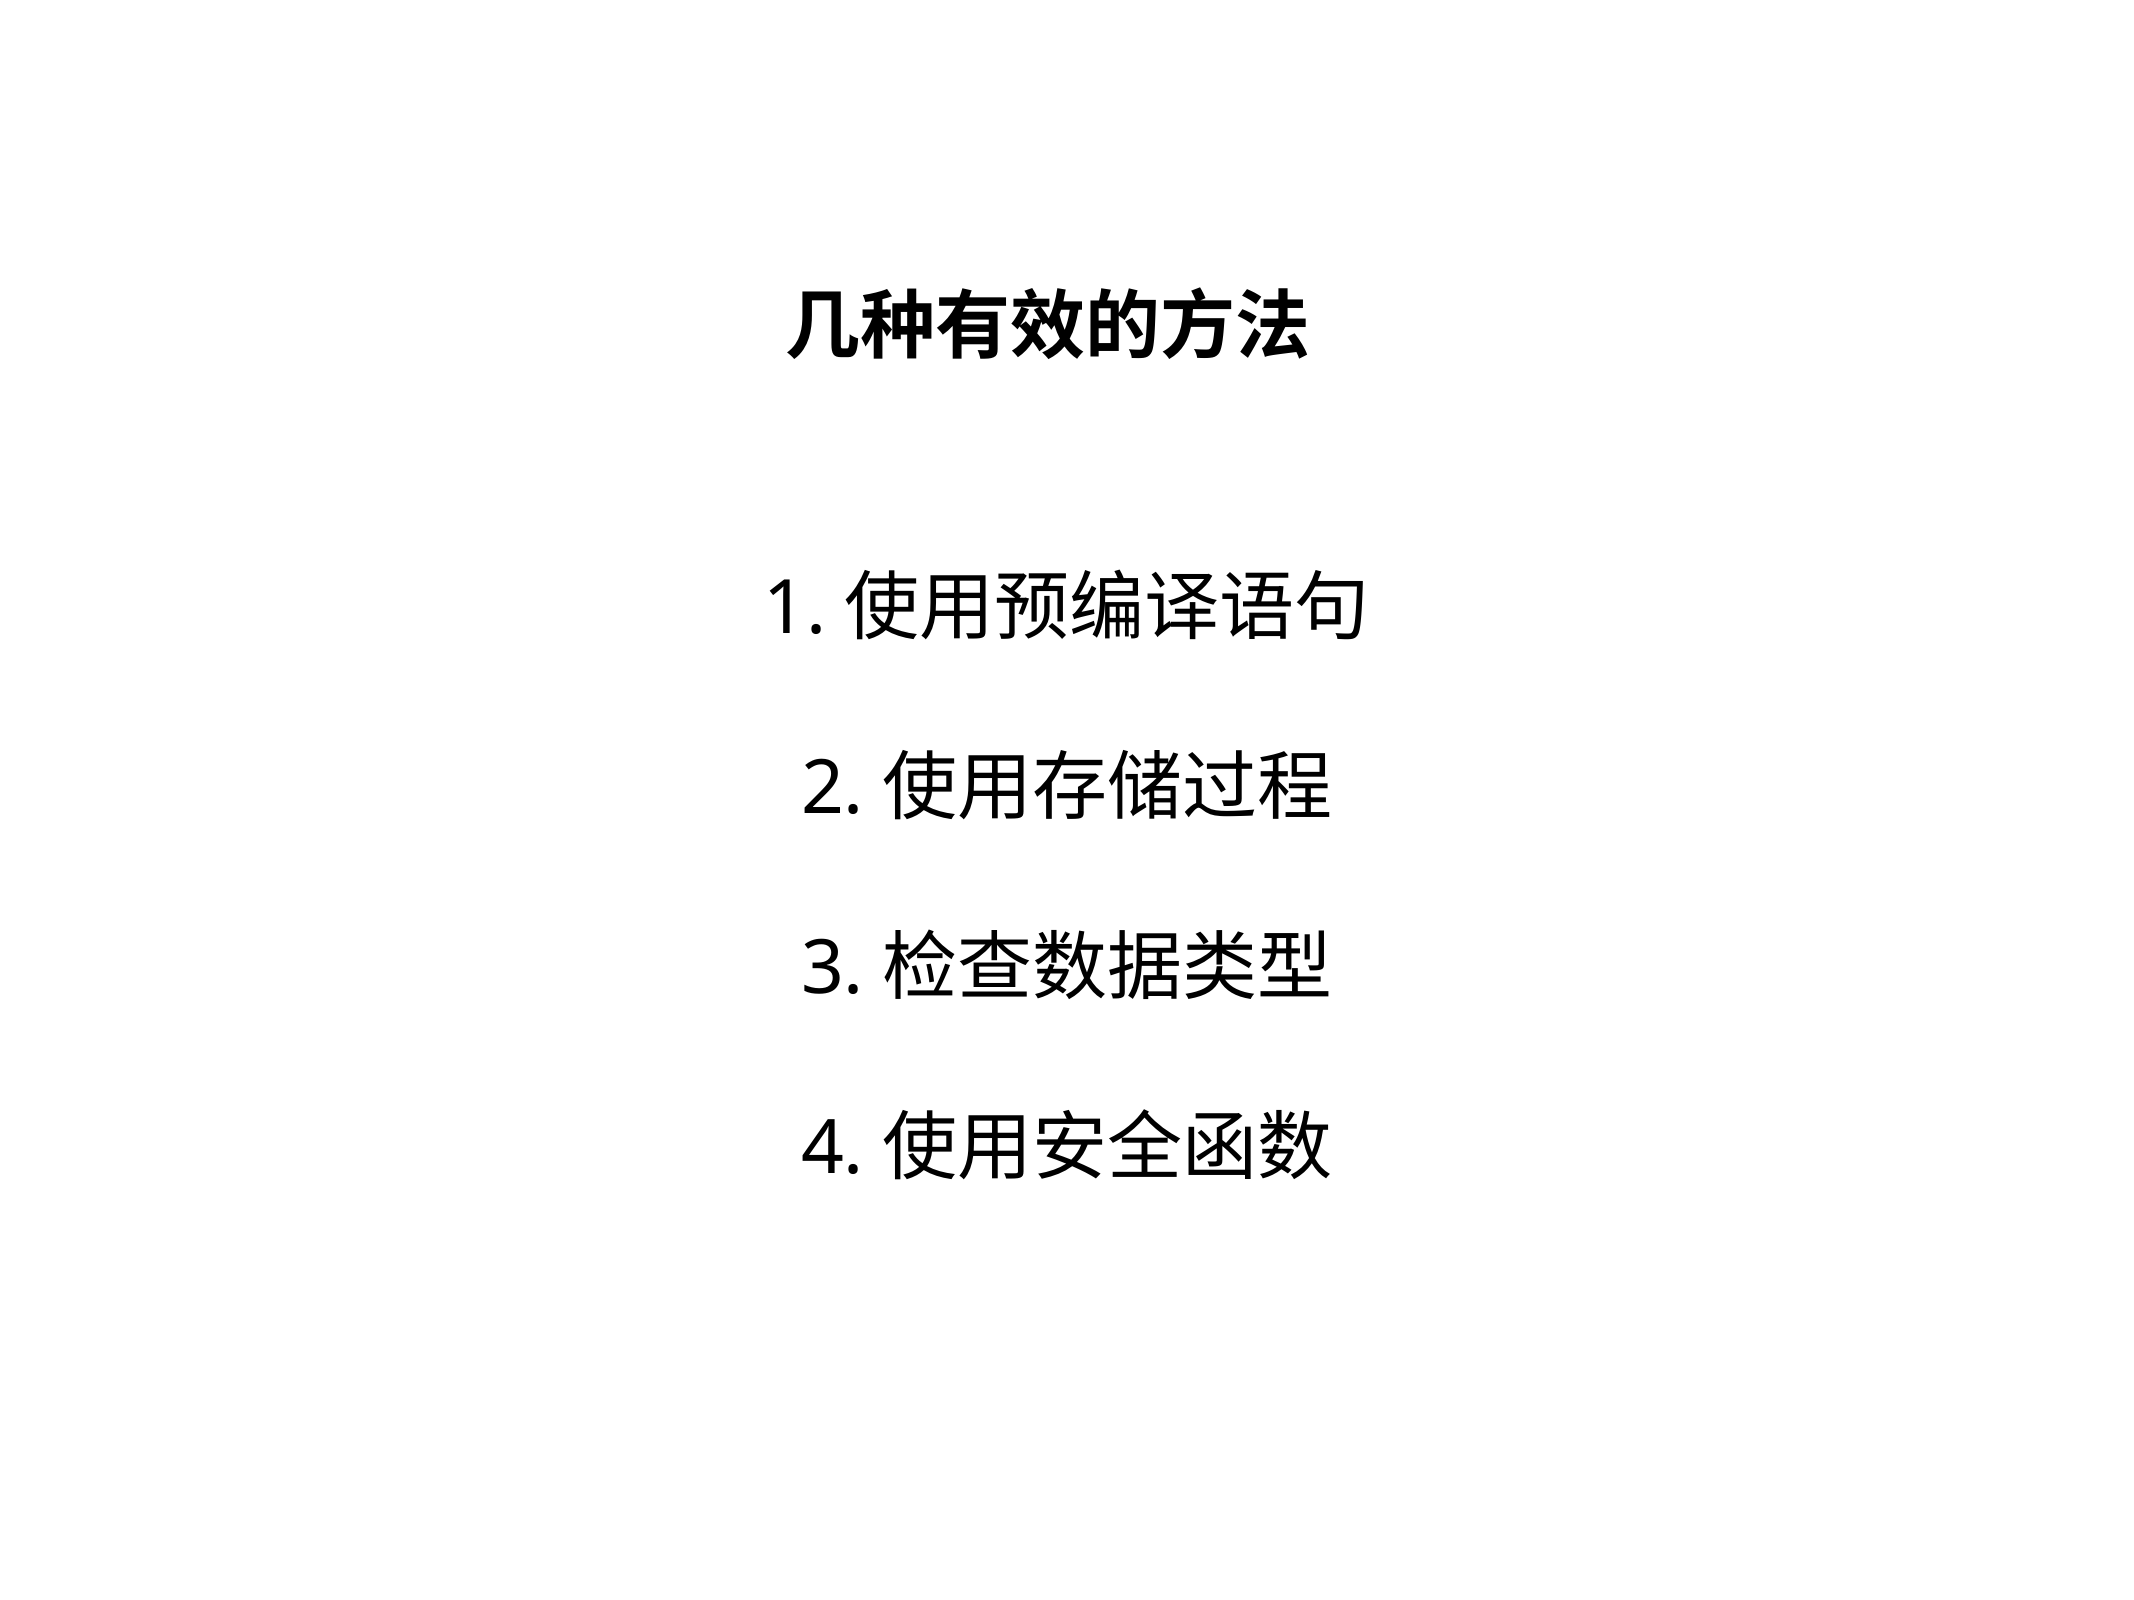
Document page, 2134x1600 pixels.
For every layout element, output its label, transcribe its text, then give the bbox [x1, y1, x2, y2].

text_box 几种有效的方法 [776, 269, 1319, 377]
text_box 1.使用预编译语句 2.使用存储过程 3.检查数据类型 4.使用安全函数 [755, 550, 1378, 1198]
